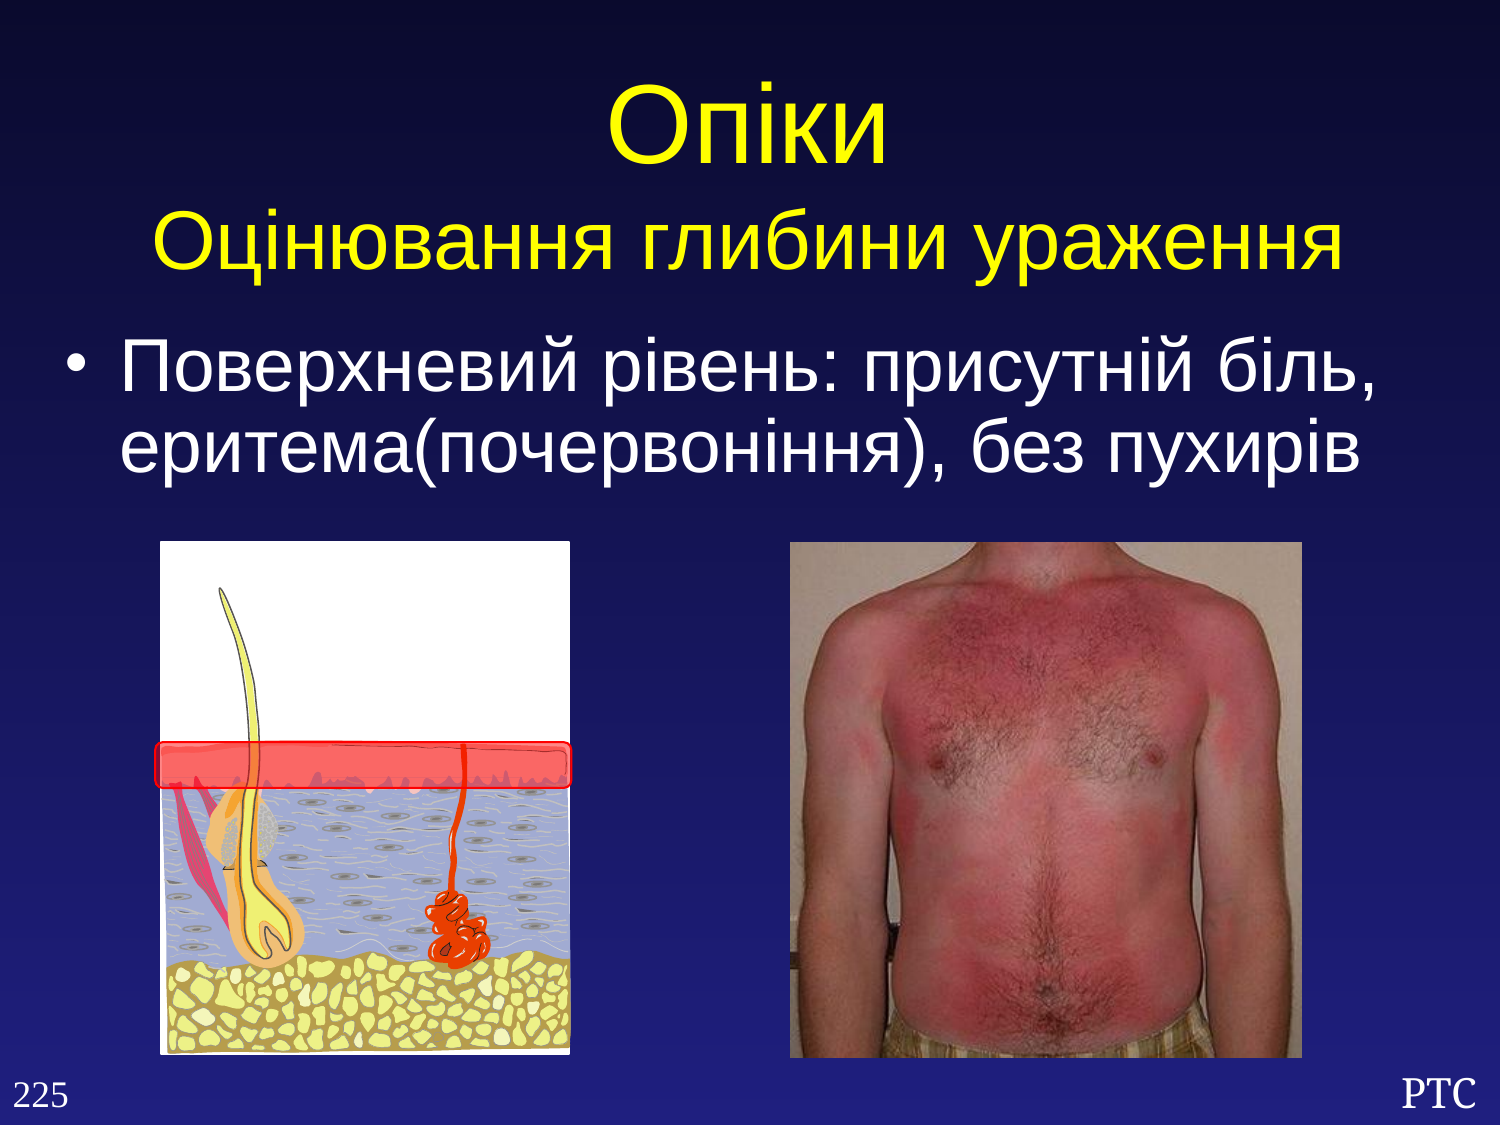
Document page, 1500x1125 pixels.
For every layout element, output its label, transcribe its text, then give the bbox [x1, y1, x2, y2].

text_box Поверхневий рівень: присутній біль, еритема(почервоніння), без пухирів [48, 319, 1461, 995]
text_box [159, 541, 573, 1057]
picture [790, 542, 1302, 1059]
text_box Опіки Оцінювання глибини ураження [111, 75, 1387, 263]
text_box 225 [0, 1061, 84, 1123]
